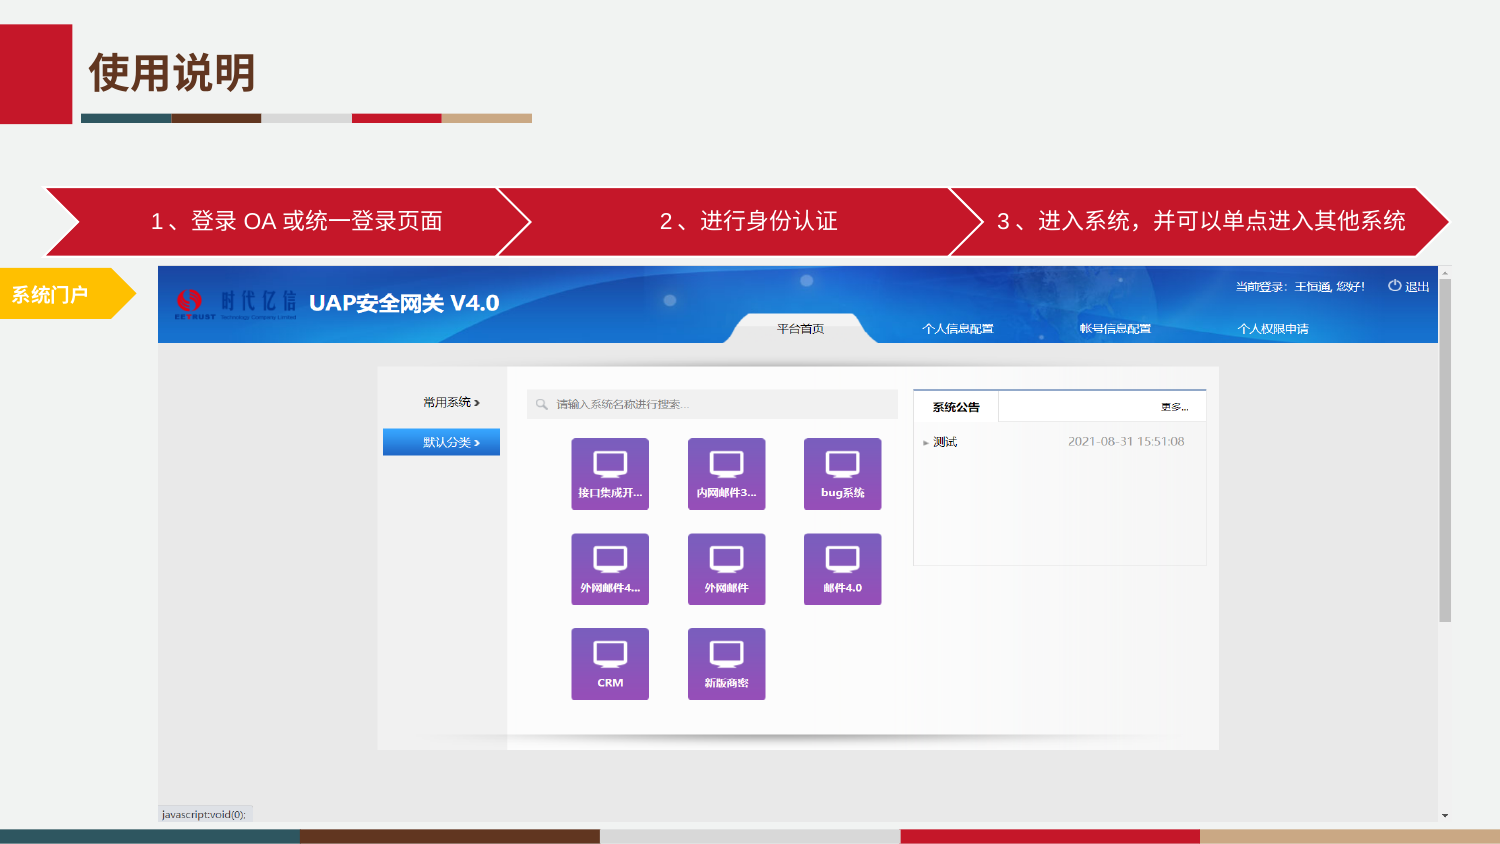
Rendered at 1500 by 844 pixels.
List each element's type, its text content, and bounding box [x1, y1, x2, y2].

text_box [0, 266, 138, 320]
title 使用说明 [73, 45, 527, 104]
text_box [81, 113, 532, 123]
picture [158, 265, 1452, 822]
text_box 系统门户 [0, 269, 103, 319]
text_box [42, 187, 1452, 257]
